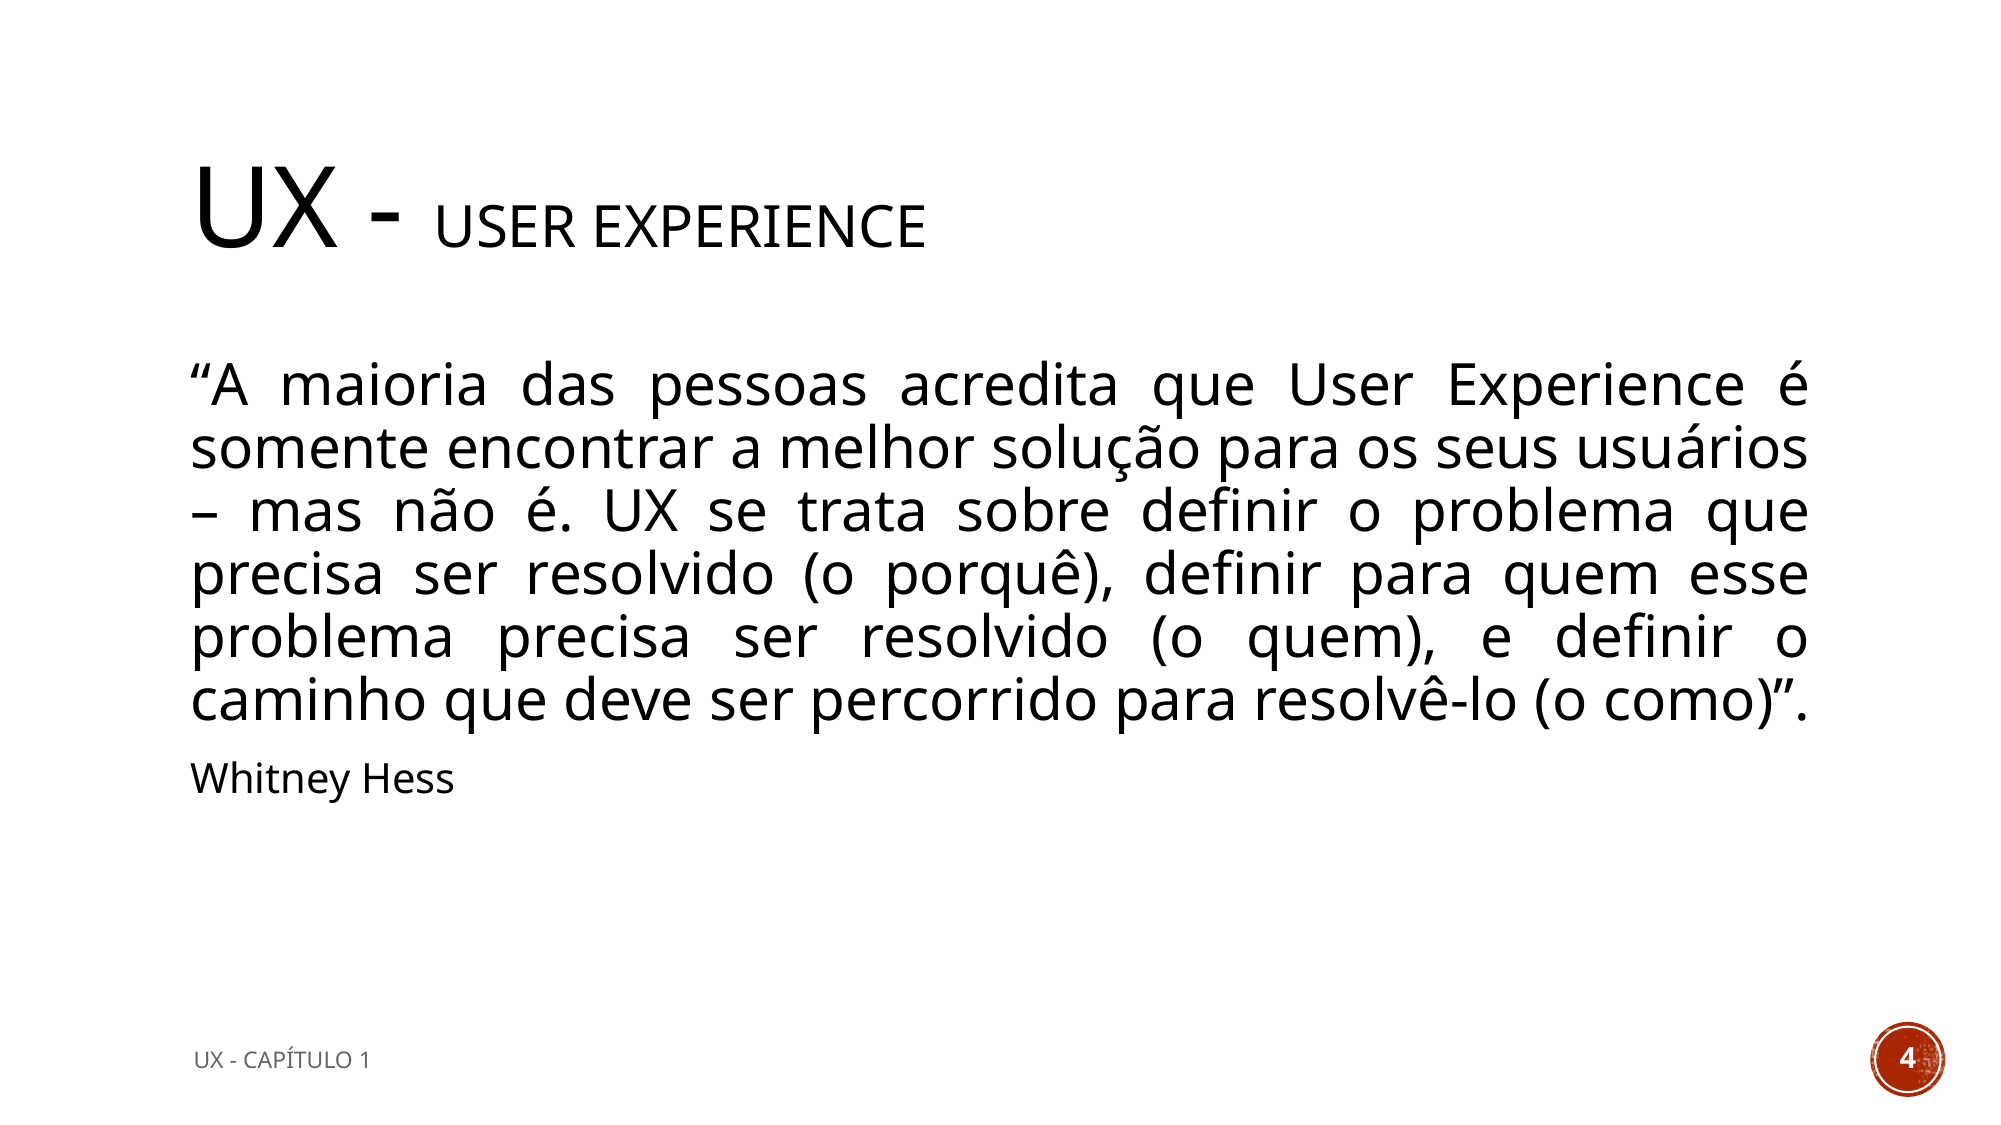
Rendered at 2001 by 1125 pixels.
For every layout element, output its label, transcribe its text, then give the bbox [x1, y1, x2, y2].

title UX - USER EXPERIENCE [175, 79, 1826, 344]
picture [1884, 1089, 1931, 1097]
footer UX - CAPÍTULO 1 [178, 1028, 1217, 1089]
list “A maioria das pessoas acredita que User Experience é somente encontrar a melhor solução para os seus usuários – mas não é. UX se trata sobre definir o problema que precisa ser resolvido (o porquê), definir para quem esse problema precisa ser resolvido (o quem), e definir o caminho que deve ser percorrido para resolvê-lo (o como)”. Whitney Hess [175, 348, 1826, 1013]
slide_number ‹#› [1855, 1028, 1961, 1089]
picture [1887, 1021, 1929, 1028]
